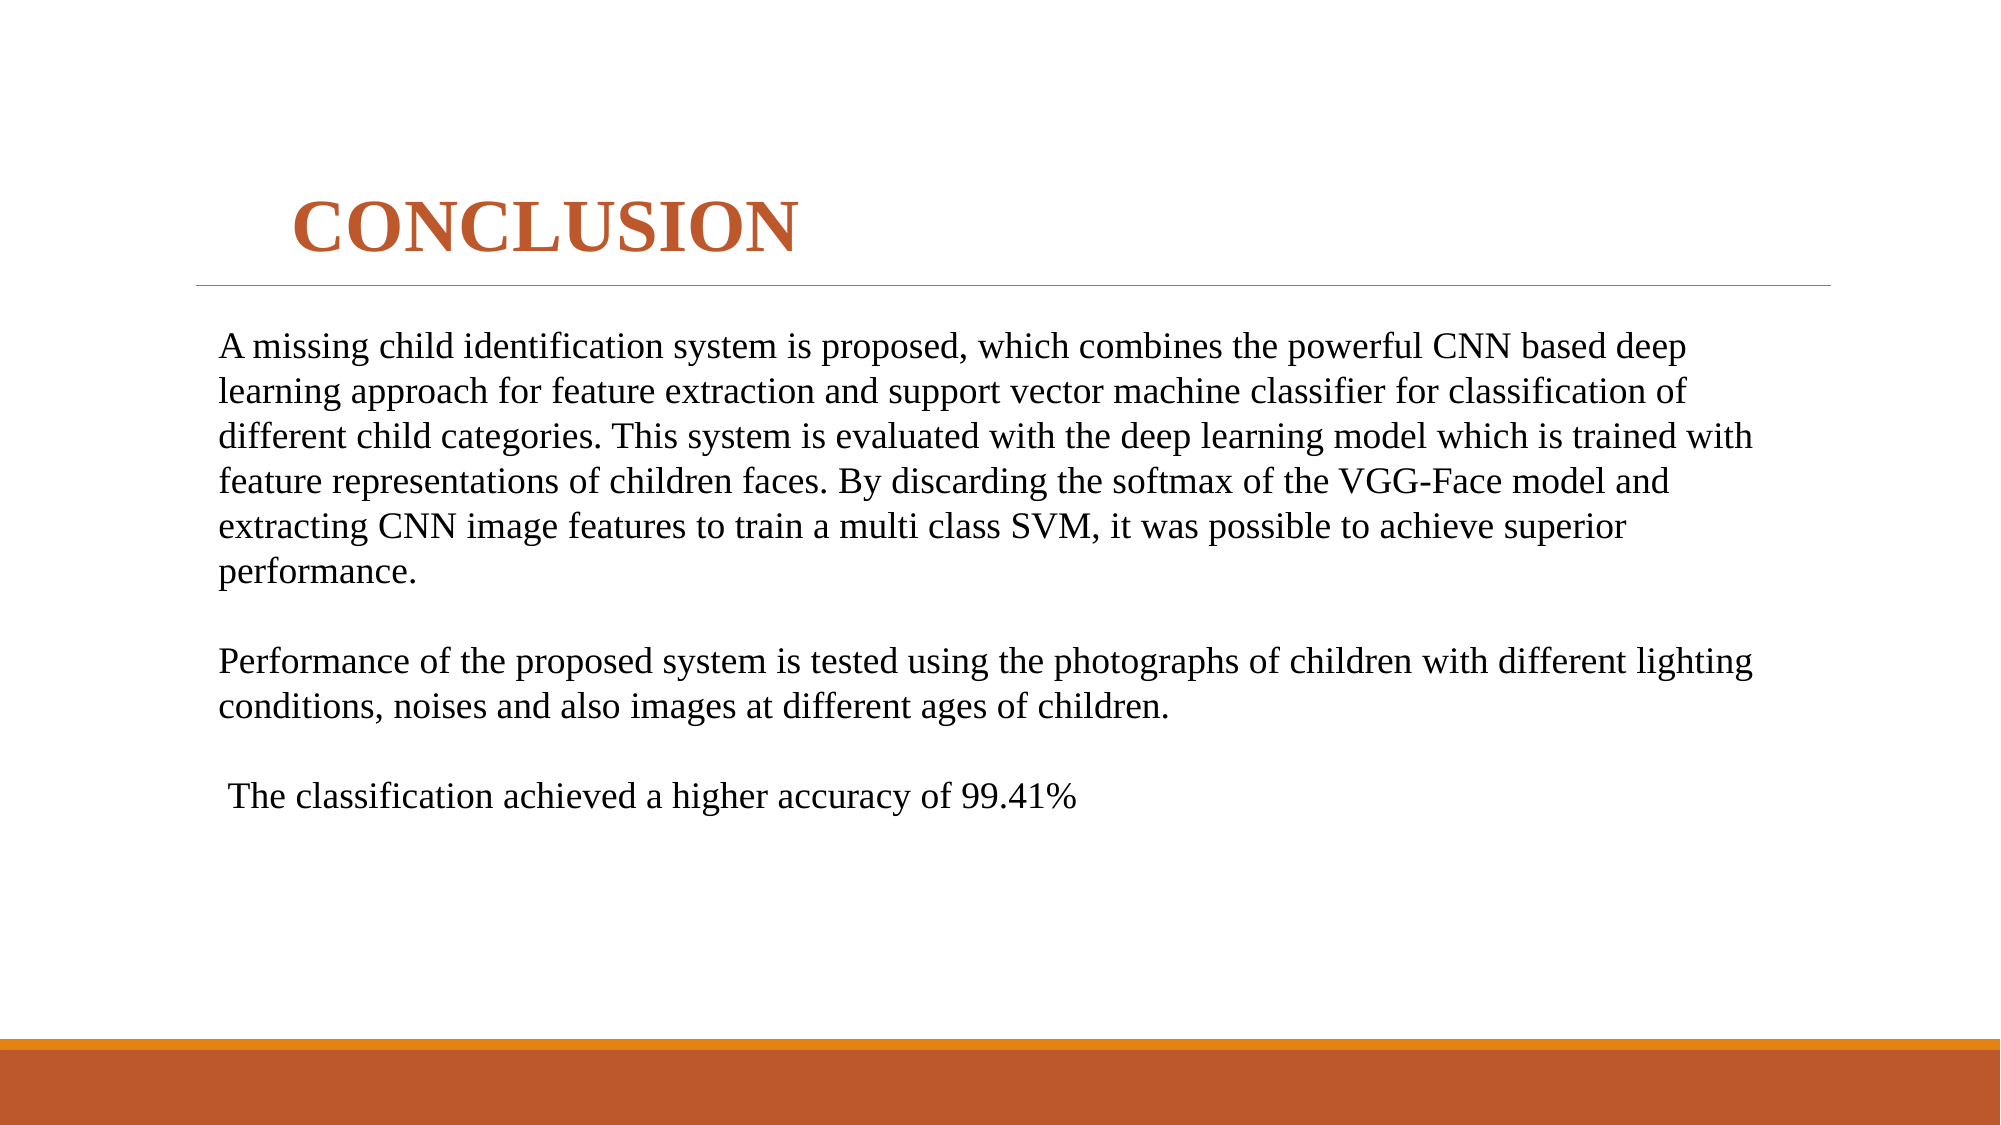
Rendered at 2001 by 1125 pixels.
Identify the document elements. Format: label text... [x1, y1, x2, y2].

text_box A missing child identification system is proposed, which combines the powerful CNN based deep learning approach for feature extraction and support vector machine classifier for classification of different child categories. This system is evaluated with the deep learning model which is trained with feature representations of children faces. By discarding the softmax of the VGG-Face model and extracting CNN image features to train a multi class SVM, it was possible to achieve superior performance. Performance of the proposed system is tested using the photographs of children with different lighting conditions, noises and also images at different ages of children. The classification achieved a higher accuracy of 99.41% [172, 313, 1802, 824]
text_box CONCLUSION [276, 169, 816, 274]
